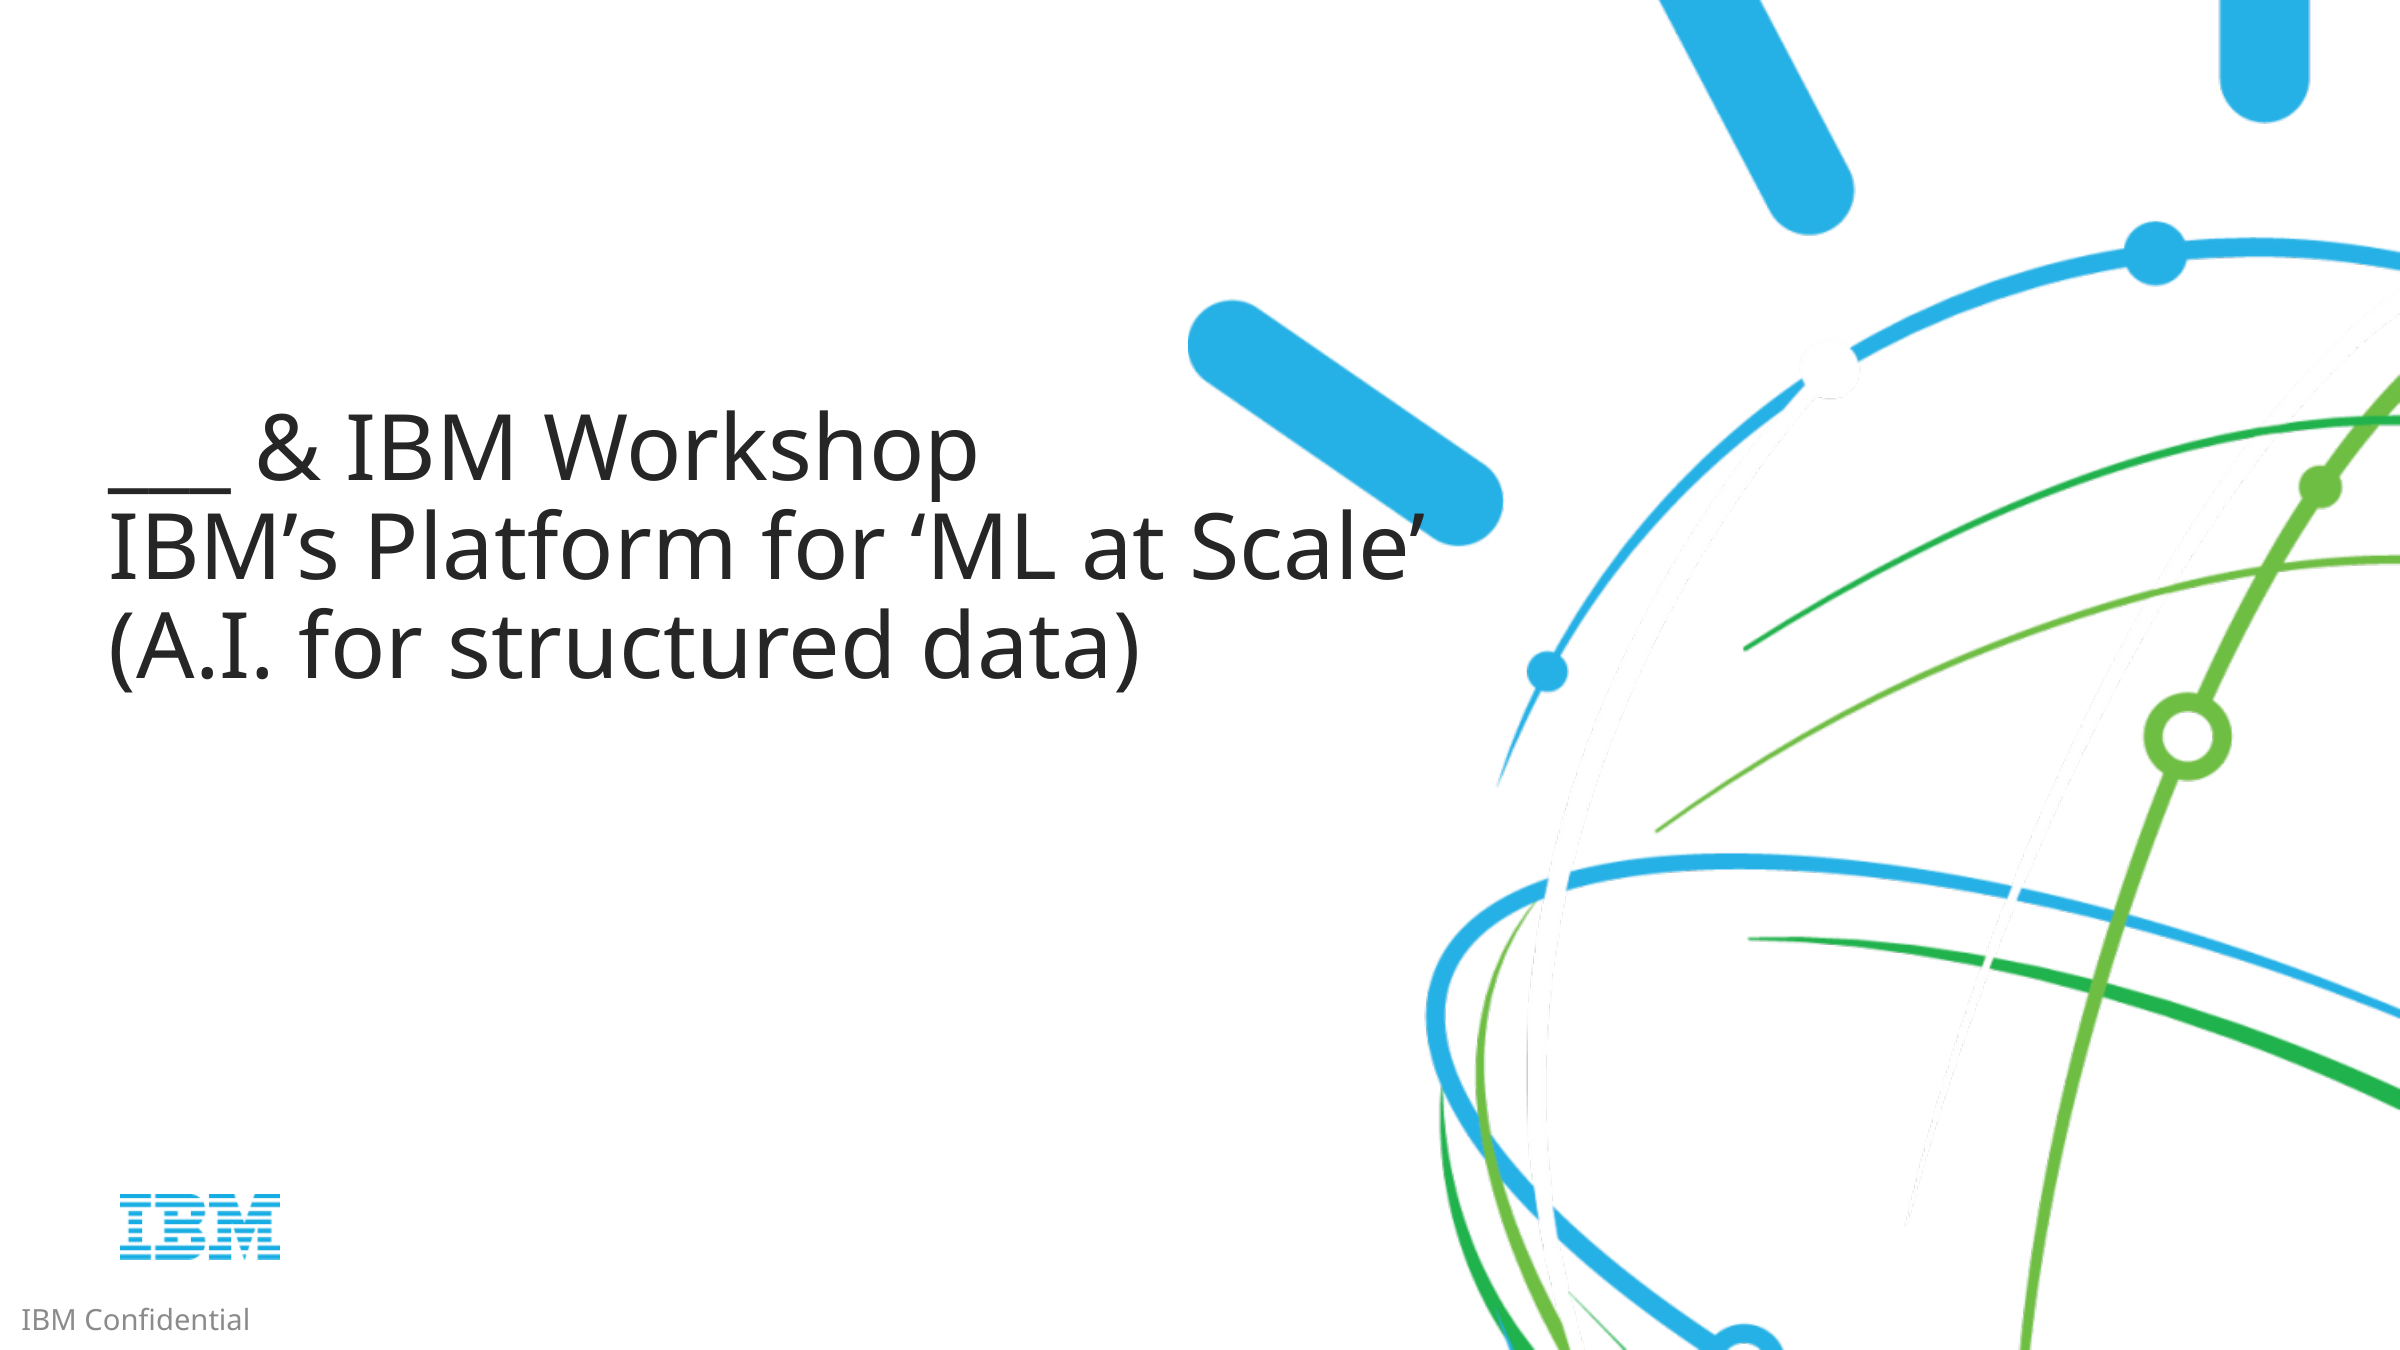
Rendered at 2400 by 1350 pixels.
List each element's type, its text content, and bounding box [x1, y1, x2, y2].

picture [120, 1194, 280, 1260]
slide_number 1 [1847, 1301, 2400, 1350]
picture [1188, 0, 2400, 1350]
title ___ & IBM Workshop IBM’s Platform for ‘ML at Scale’ (A.I. for structured data) [87, 419, 1550, 709]
slide_number IBM Confidential [0, 1296, 561, 1342]
